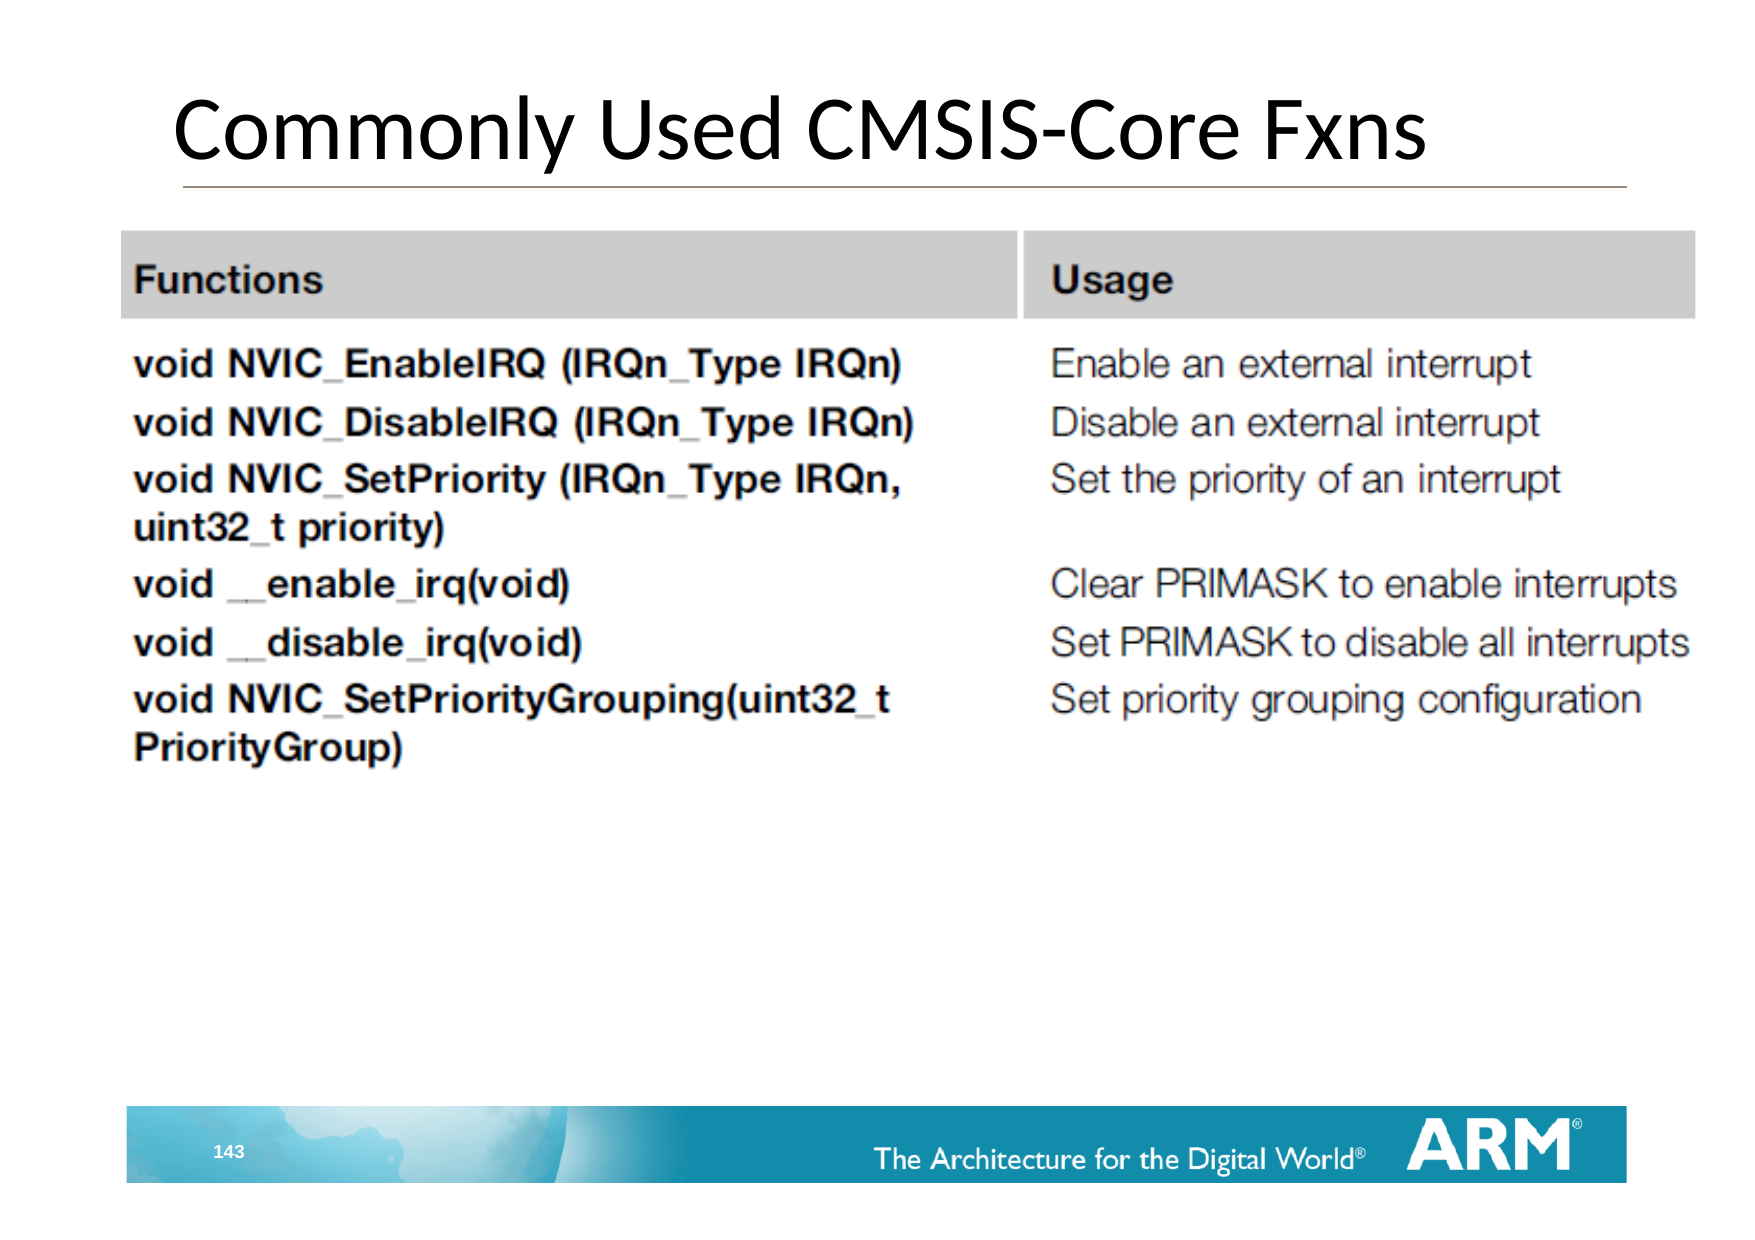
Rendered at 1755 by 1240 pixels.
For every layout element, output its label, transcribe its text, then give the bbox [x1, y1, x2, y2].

title Commonly Used CMSIS-Core Fxns [173, 80, 1581, 172]
picture [120, 229, 1696, 772]
picture [126, 1106, 1627, 1183]
slide_number 143 [198, 1139, 287, 1187]
